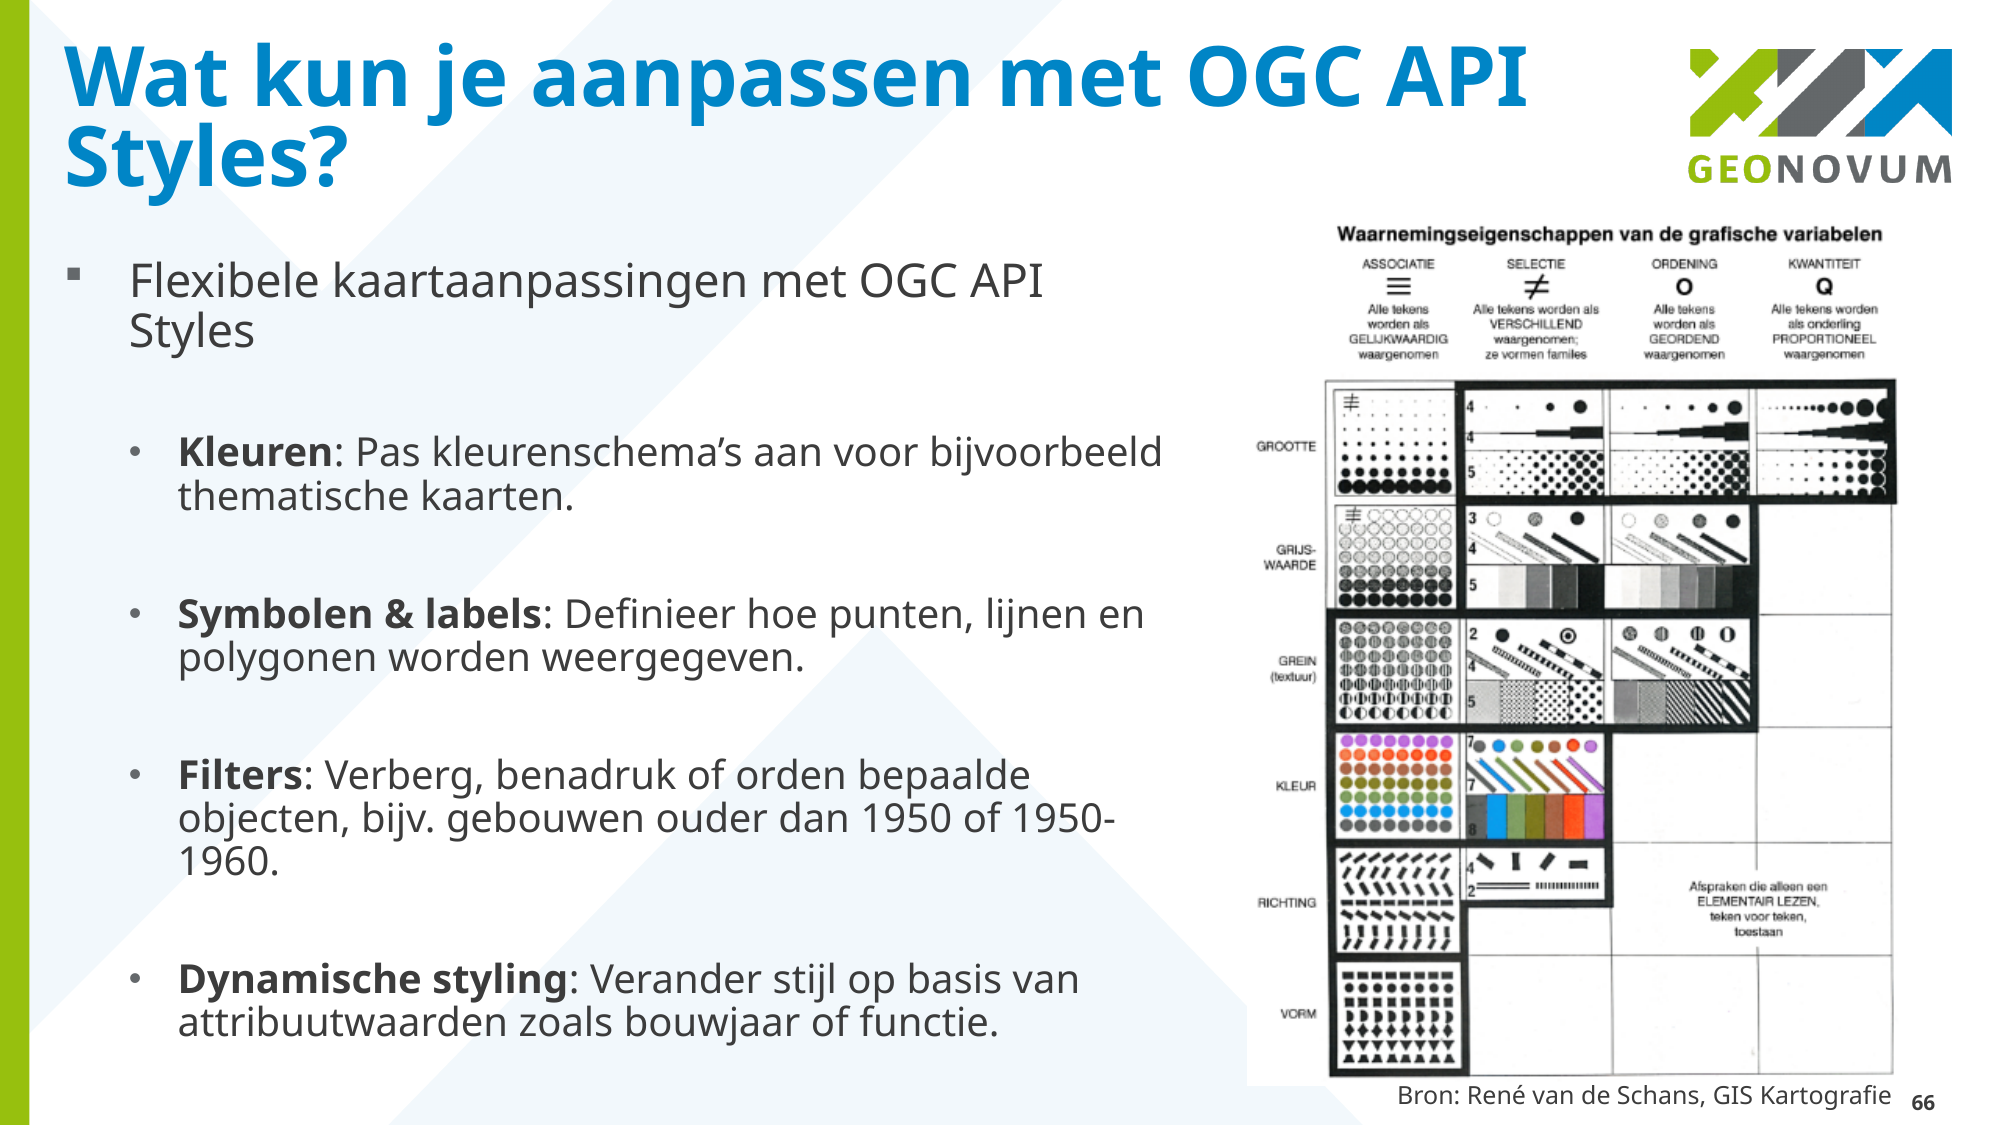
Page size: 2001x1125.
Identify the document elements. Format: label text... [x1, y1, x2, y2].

picture [1247, 222, 1908, 1086]
picture [1686, 49, 1955, 186]
list Flexibele kaartaanpassingen met OGC API Styles Kleuren: Pas kleurenschema’s aan voor bijvoorbeeld thematische kaarten. Symbolen & labels: Definieer hoe punten, lijnen en polygonen worden weergegeven. Filters: Verberg, benadruk of orden bepaalde objecten, bijv. gebouwen ouder dan 1950 of 1950-1960. Dynamische styling: Verander stijl op basis van attribuutwaarden zoals bouwjaar of functie. [49, 249, 1181, 1059]
slide_number 66 [1824, 1088, 1951, 1120]
title Wat kun je aanpassen met OGC API Styles? [49, 0, 1654, 210]
text_box Bron: René van de Schans, GIS Kartografie [1144, 1071, 1908, 1117]
